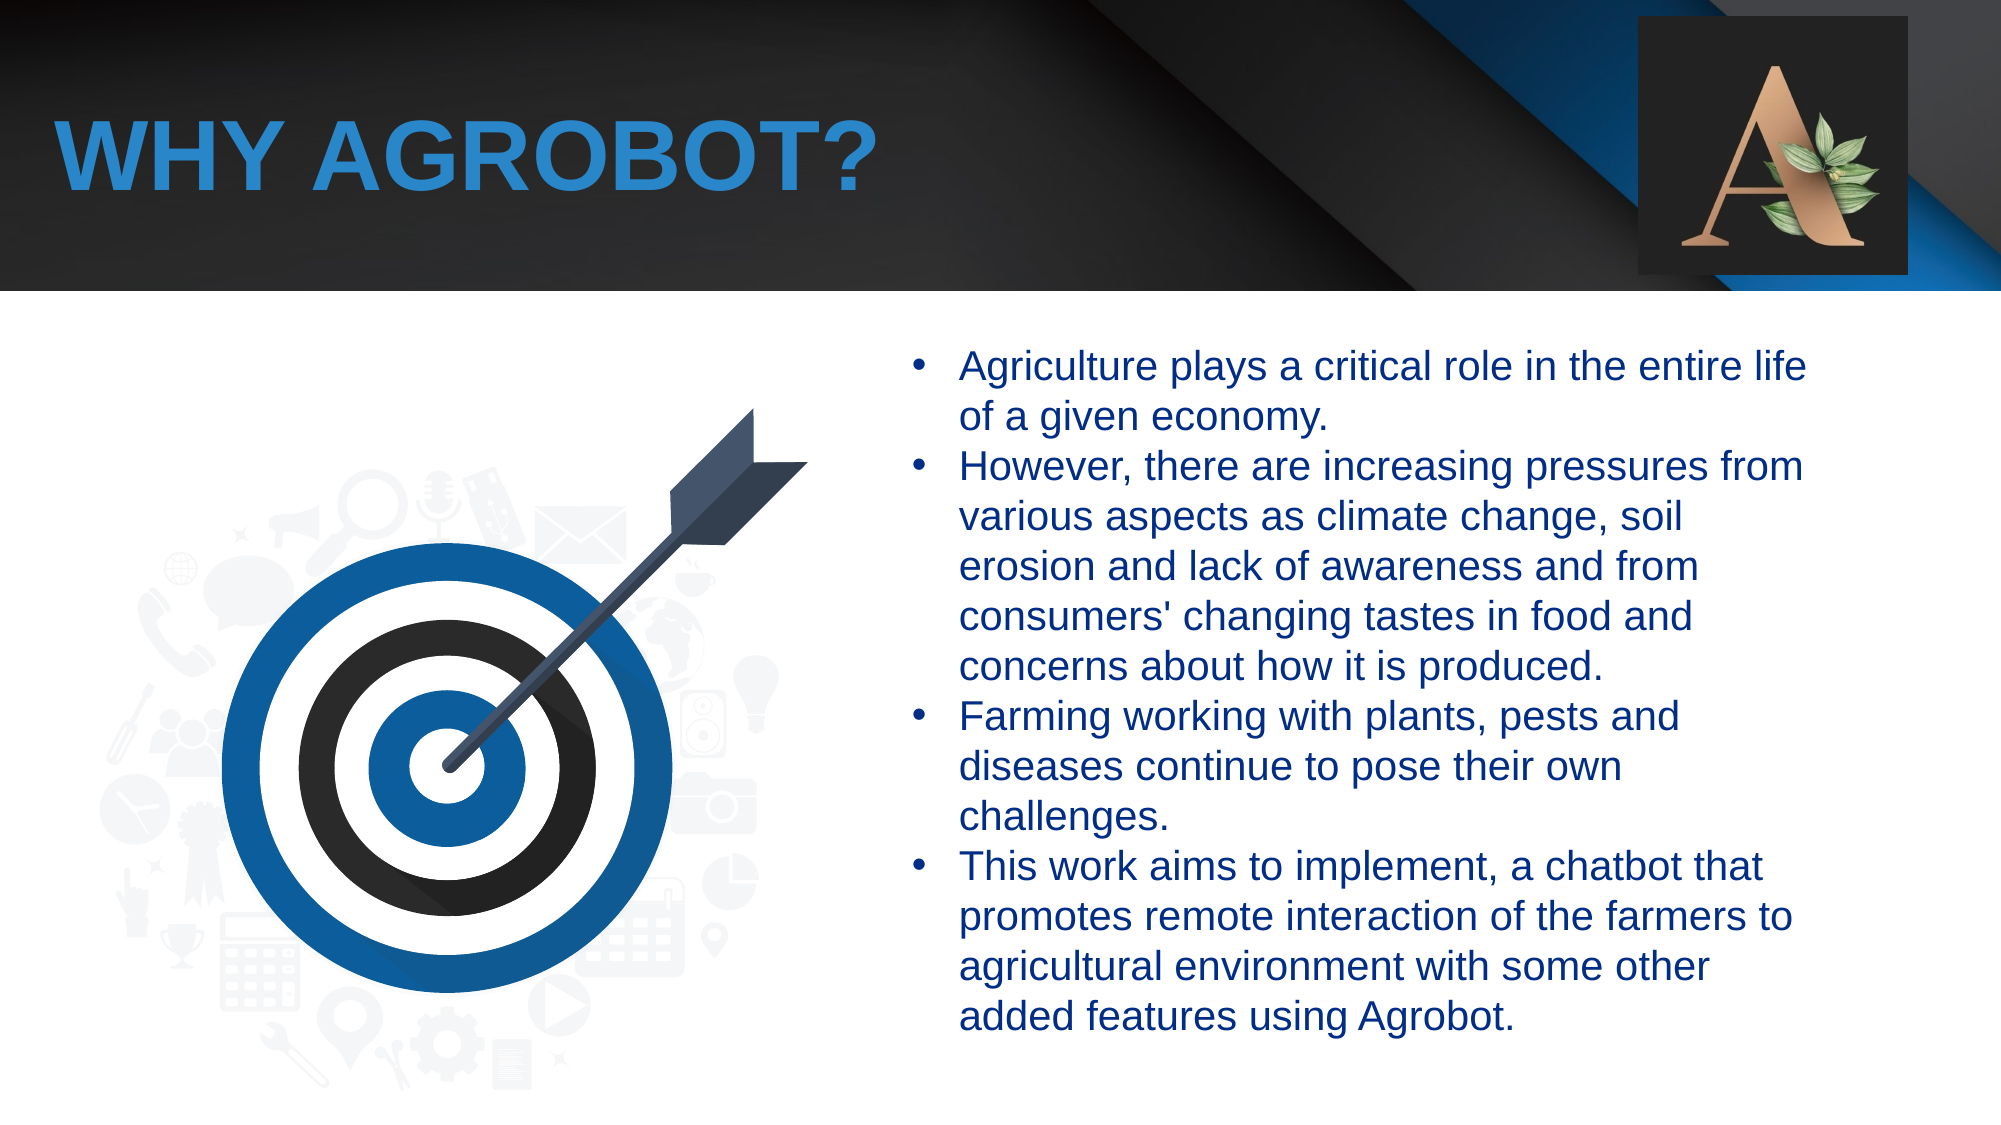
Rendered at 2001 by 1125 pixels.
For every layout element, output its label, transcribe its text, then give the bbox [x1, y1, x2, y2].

text_box Agriculture plays a critical role in the entire life of a given economy. However, there are increasing pressures from various aspects as climate change, soil erosion and lack of awareness and from consumers' changing tastes in food and concerns about how it is produced. Farming working with plants, pests and diseases continue to pose their own challenges. This work aims to implement, a chatbot that promotes remote interaction of the farmers to agricultural environment with some other added features using Agrobot. [897, 331, 1840, 1125]
picture [1638, 16, 1908, 275]
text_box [99, 408, 808, 1092]
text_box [0, 0, 2000, 291]
